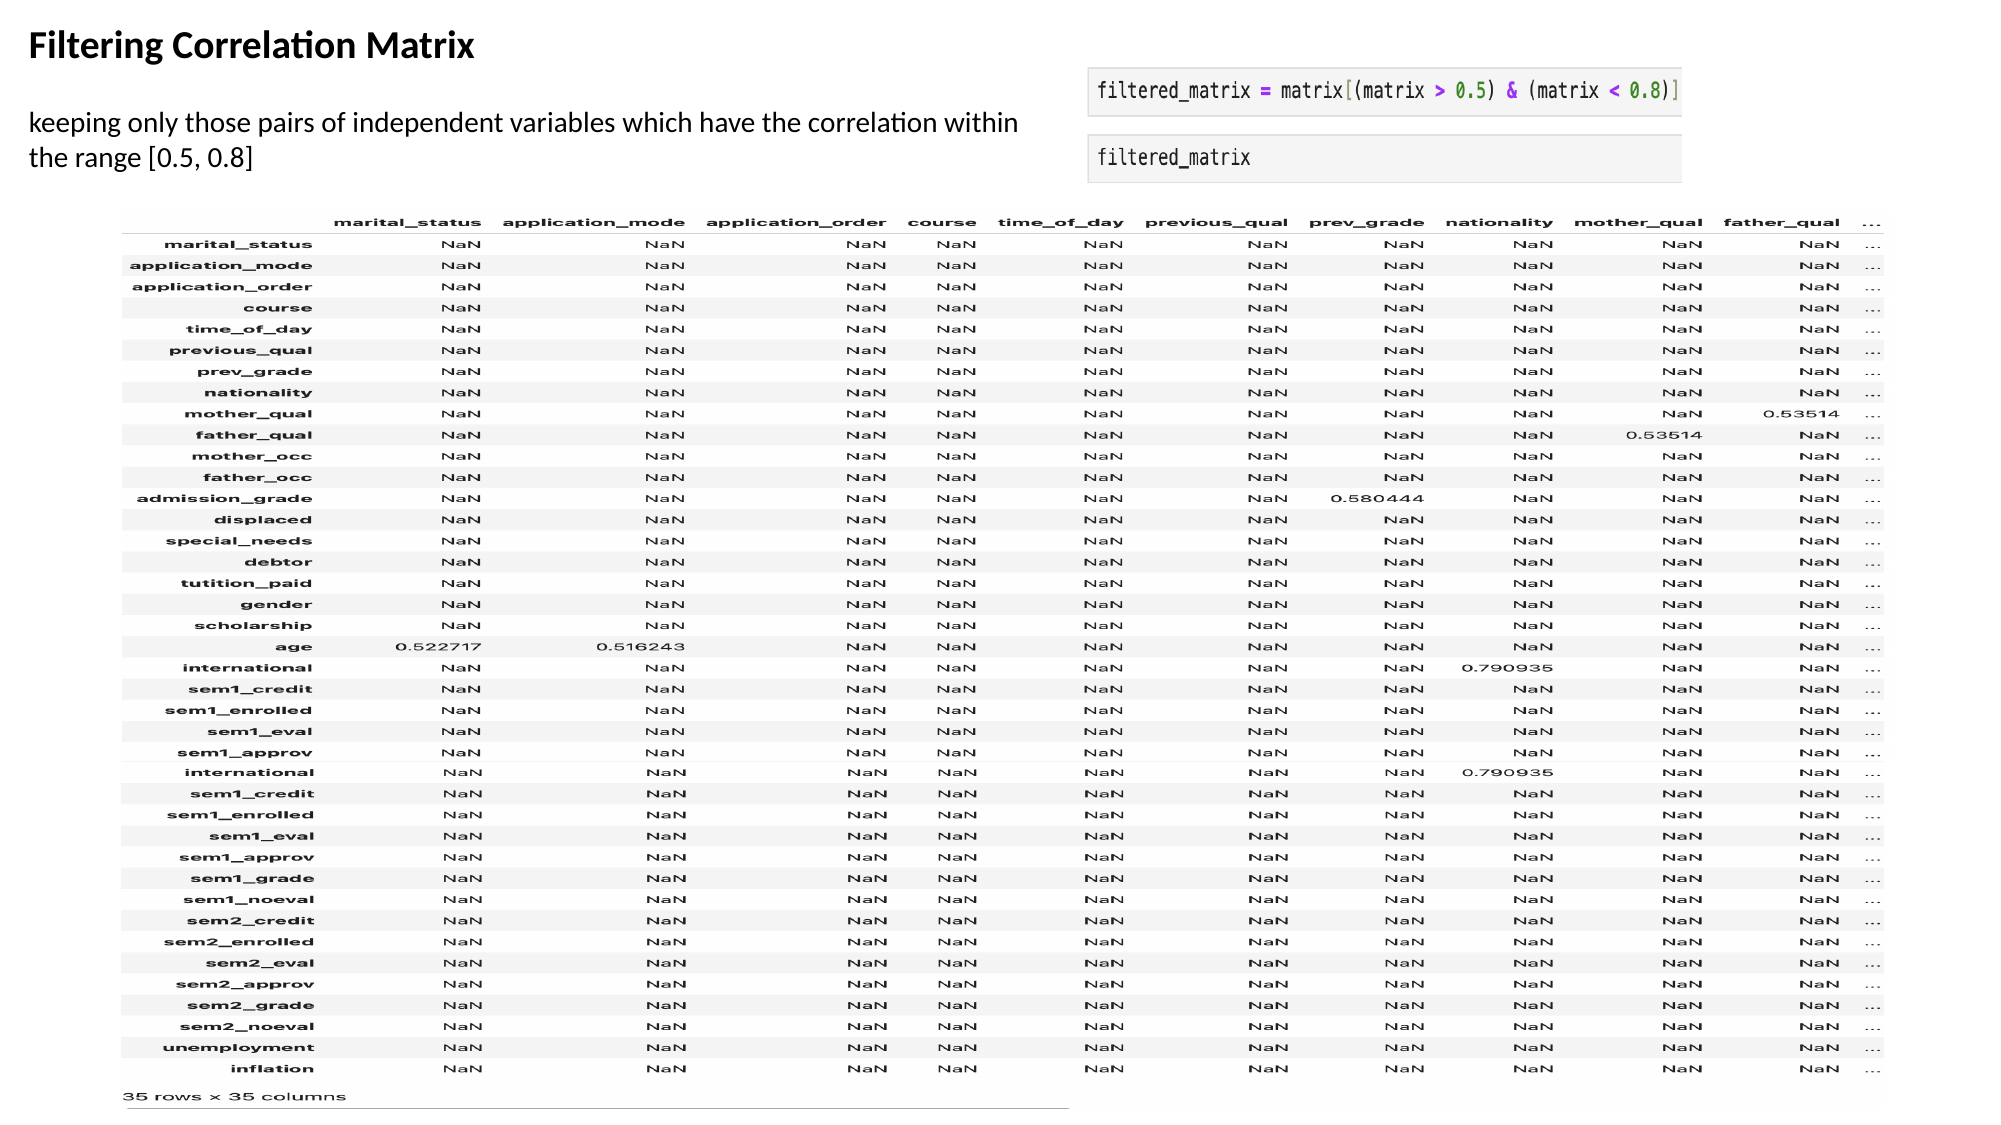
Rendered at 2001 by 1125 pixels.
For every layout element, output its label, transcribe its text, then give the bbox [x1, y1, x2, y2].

text_box keeping only those pairs of independent variables which have the correlation within the range [0.5, 0.8] [13, 95, 1044, 181]
picture [121, 208, 1893, 1109]
text_box Filtering Correlation Matrix [13, 11, 1227, 74]
picture [1086, 67, 1682, 183]
